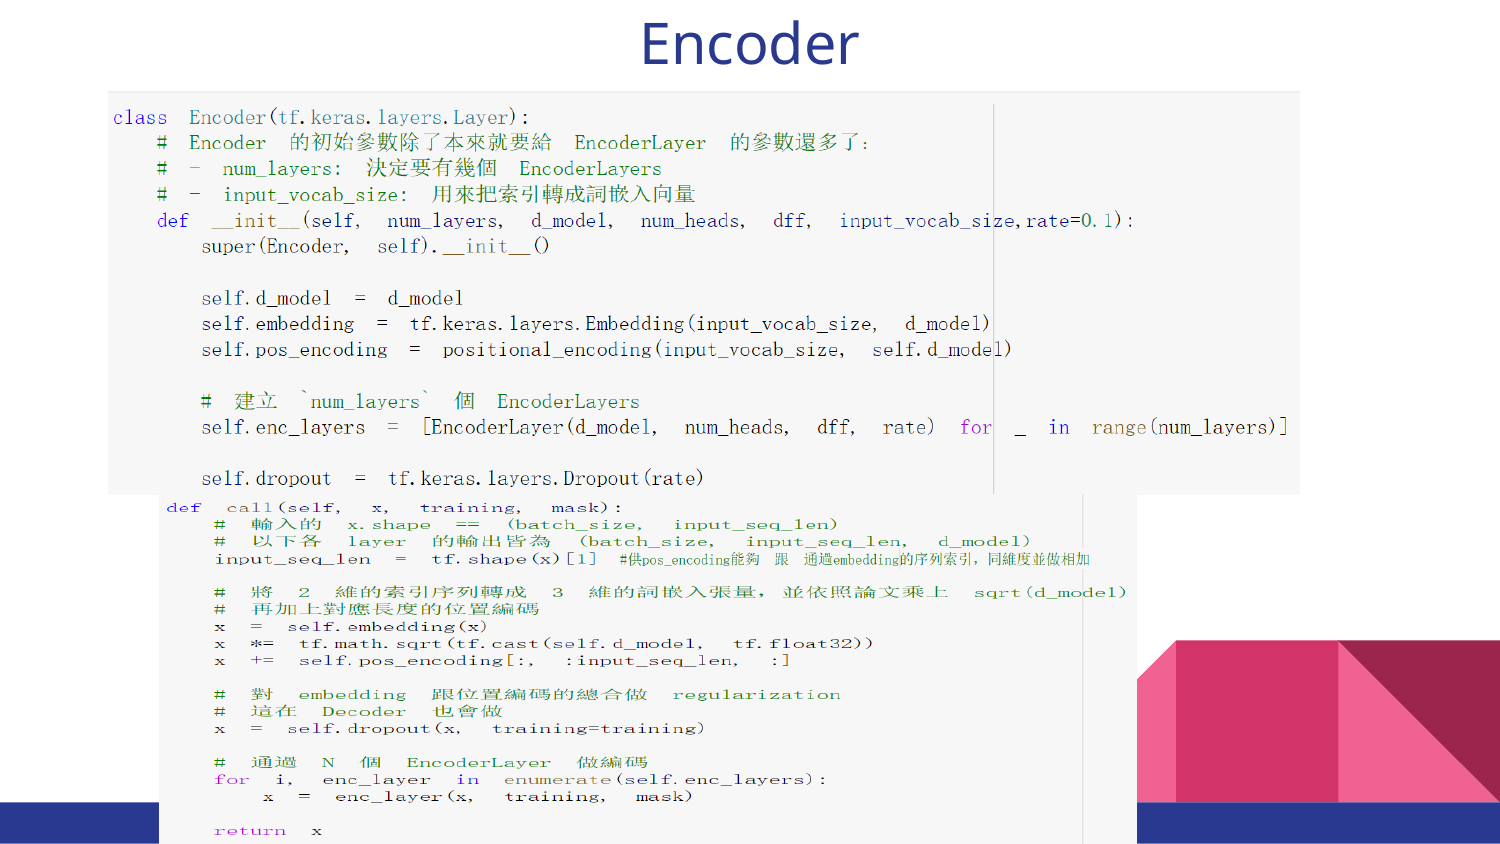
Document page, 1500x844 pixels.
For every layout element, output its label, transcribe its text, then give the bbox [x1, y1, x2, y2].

picture [108, 91, 1300, 844]
title Encoder [51, 0, 1449, 92]
